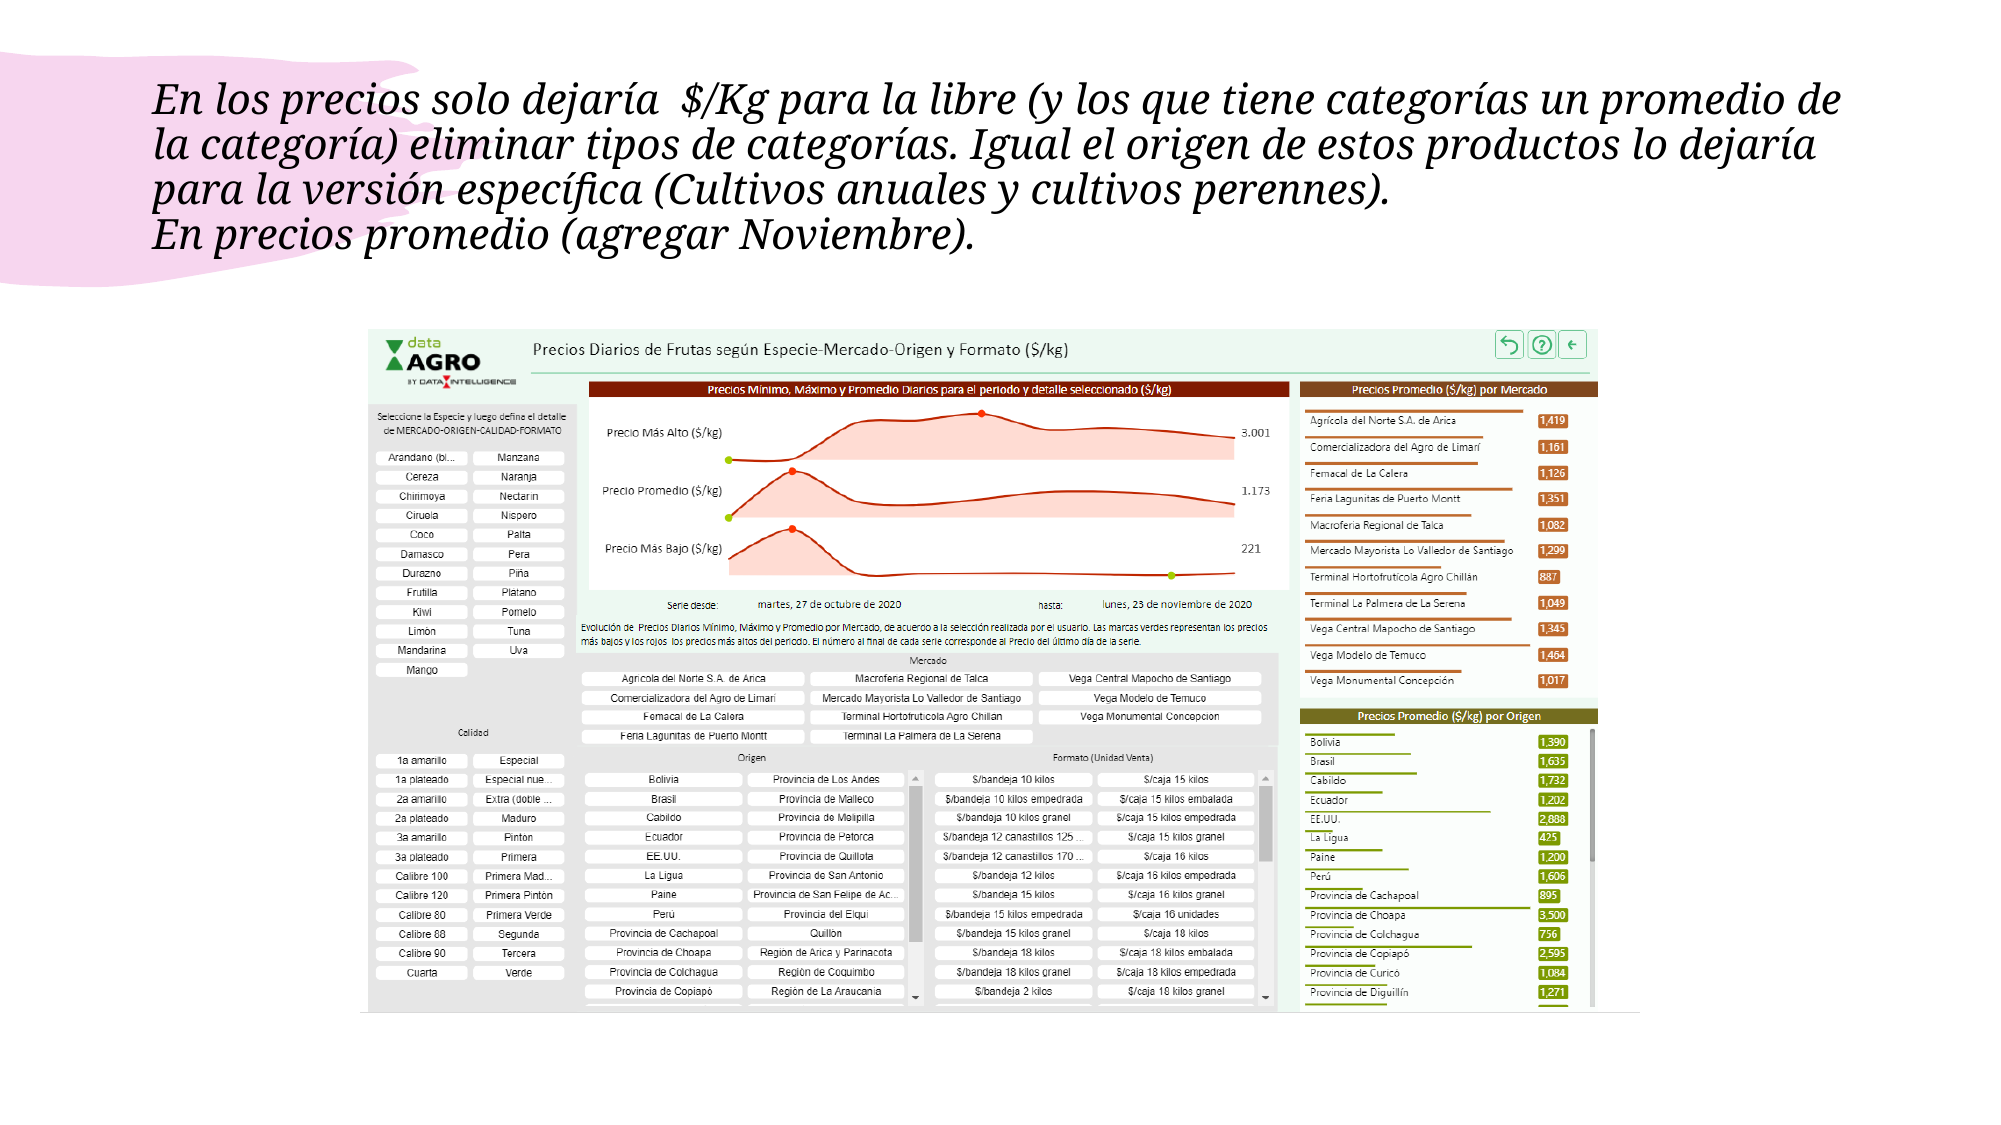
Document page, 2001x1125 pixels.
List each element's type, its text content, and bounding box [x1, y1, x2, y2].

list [360, 329, 1640, 1013]
title En los precios solo dejaría $/Kg para la libre (y los que tiene categorías un promedio de la categoría) eliminar tipos de categorías. Igual el origen de estos productos lo dejaría para la versión específica (Cultivos anuales y cultivos perennes). En precios promedio (agregar Noviembre). [137, 59, 1863, 278]
